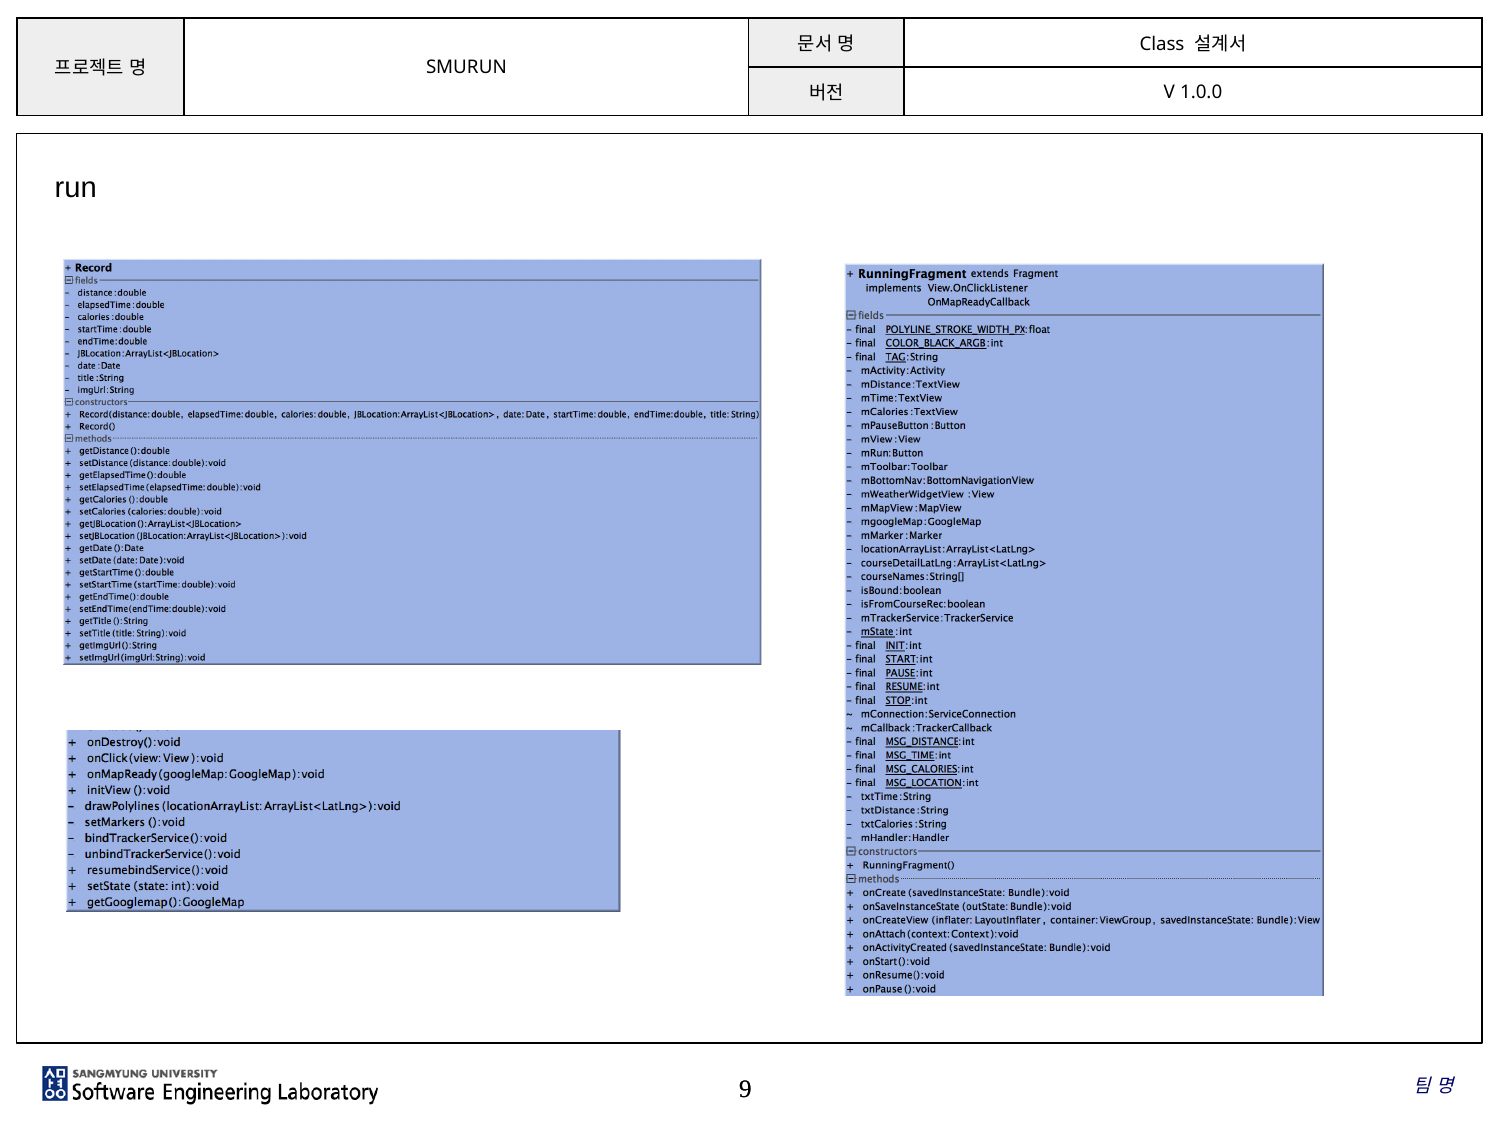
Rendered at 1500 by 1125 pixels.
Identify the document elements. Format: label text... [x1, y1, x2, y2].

footer 팀 명 [994, 1060, 1454, 1110]
picture [834, 255, 1420, 996]
picture [42, 1066, 382, 1106]
picture [57, 730, 704, 948]
picture [57, 233, 771, 709]
text_box run [39, 161, 112, 211]
